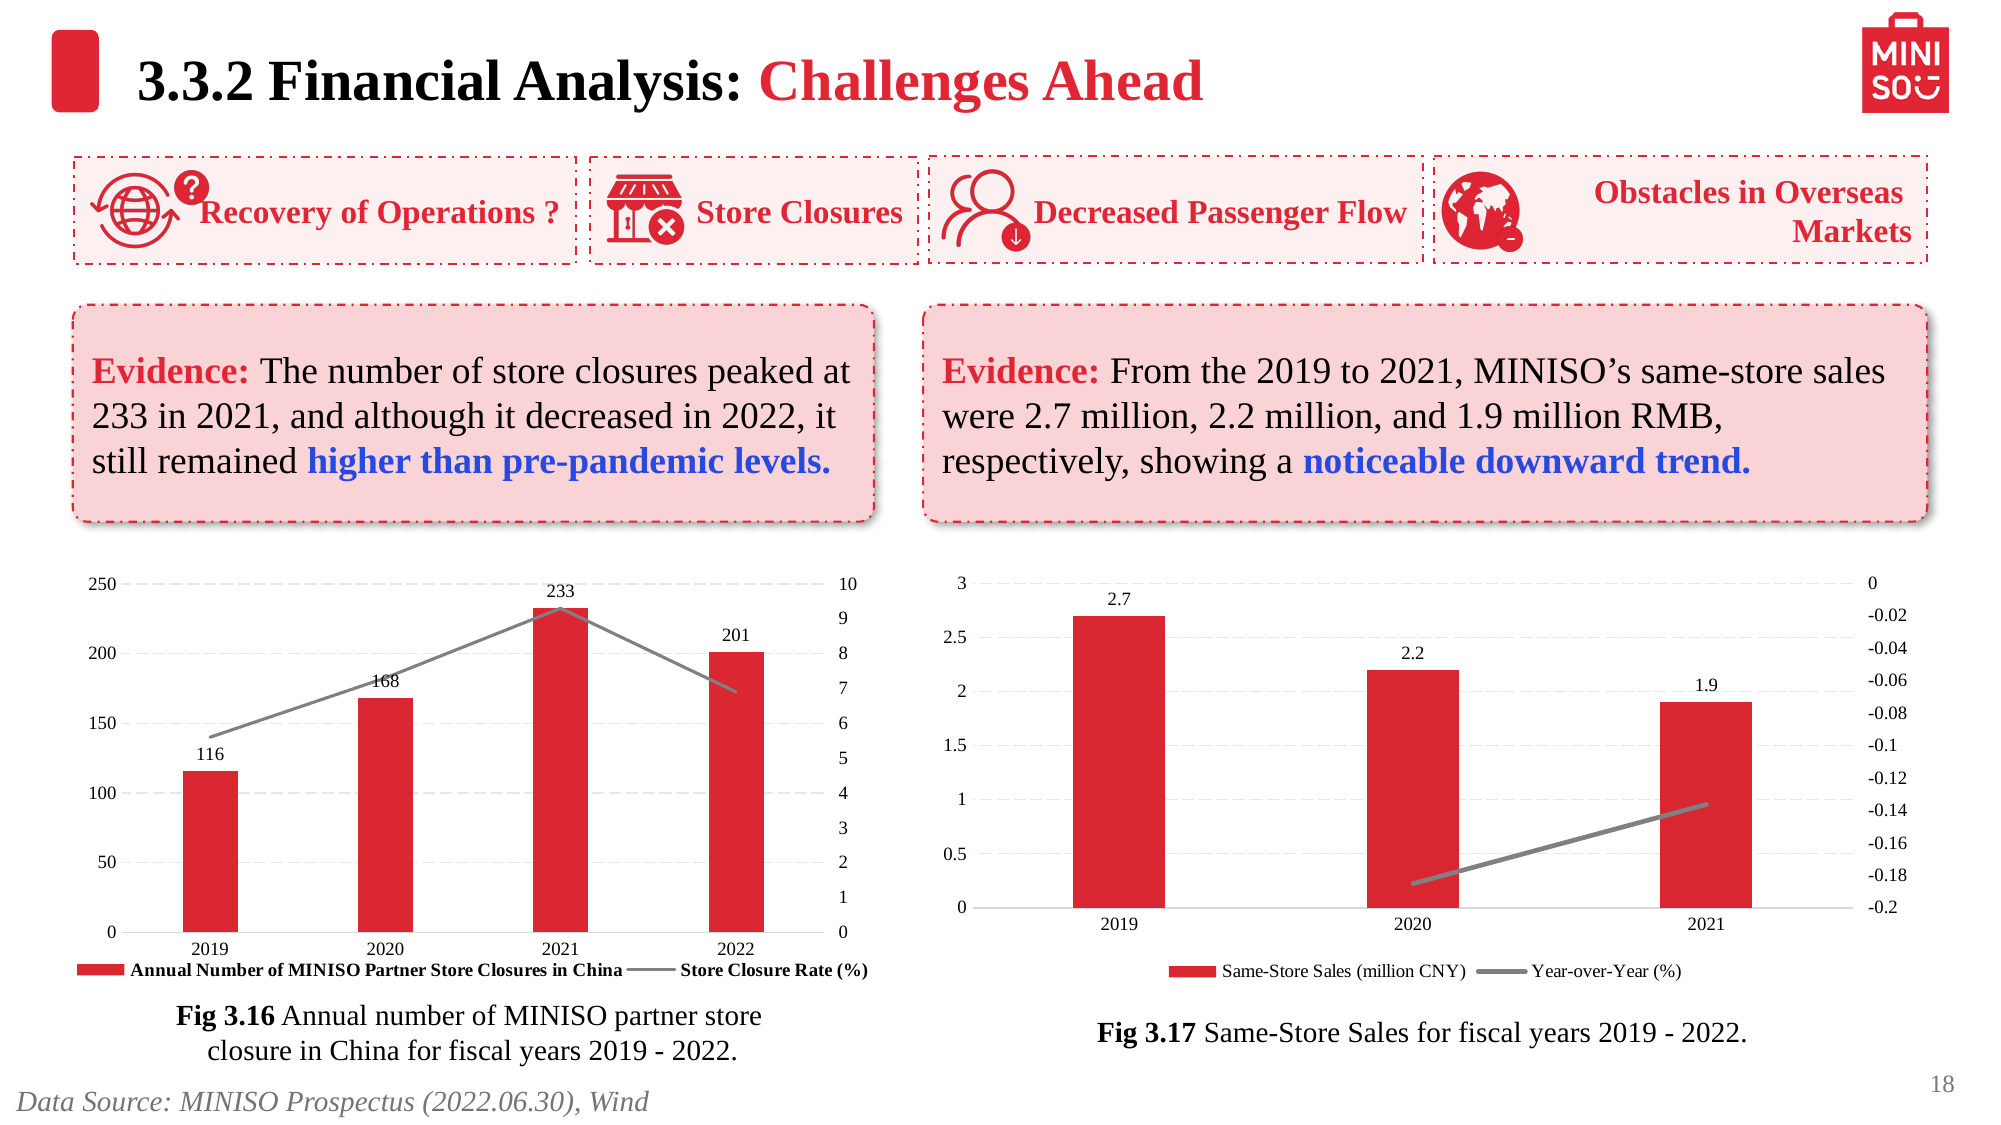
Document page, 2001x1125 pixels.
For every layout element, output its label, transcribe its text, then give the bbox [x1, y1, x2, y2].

list 3.3.2 Financial Analysis: Challenges Ahead [125, 29, 1308, 113]
text_box Data Source: MINISO Prospectus (2022.06.30), Wind [1, 1074, 665, 1125]
picture [1862, 12, 1949, 113]
slide_number 18 [1862, 1052, 1970, 1113]
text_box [71, 155, 1928, 1075]
